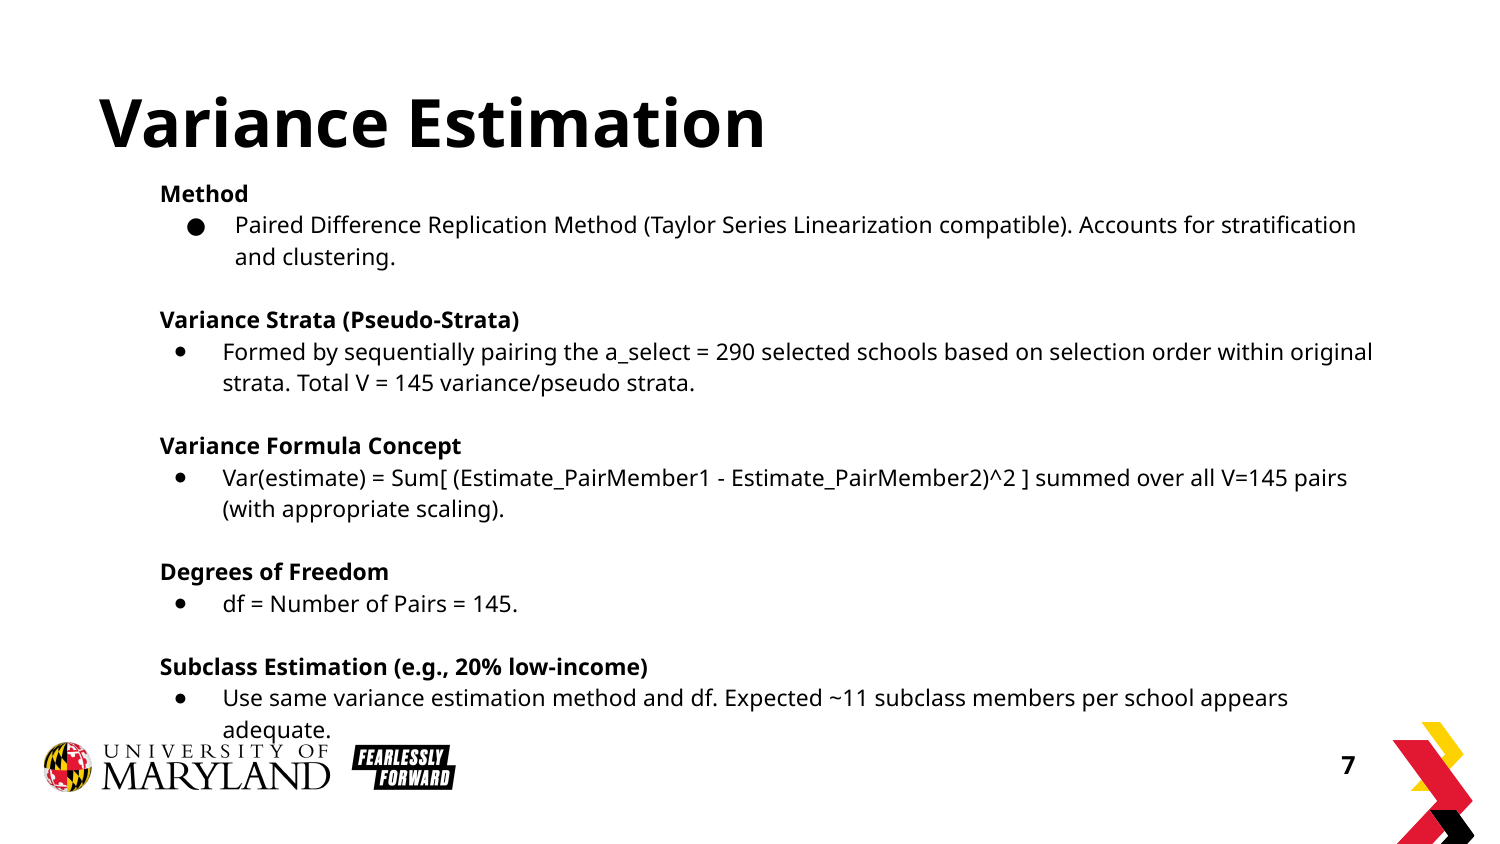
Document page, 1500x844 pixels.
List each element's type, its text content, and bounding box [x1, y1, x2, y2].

slide_number ‹#› [1280, 734, 1371, 800]
title Variance Estimation [99, 44, 1475, 186]
picture [1343, 722, 1475, 844]
picture [43, 742, 456, 792]
list Method Paired Difference Replication Method (Taylor Series Linearization compatible). Accounts for stratification and clustering. Variance Strata (Pseudo-Strata) Formed by sequentially pairing the a_select = 290 selected schools based on selection order within original strata. Total V = 145 variance/pseudo strata. Variance Formula Concept Var(estimate) = Sum[ (Estimate_PairMember1 - Estimate_PairMember2)^2 ] summed over all V=145 pairs (with appropriate scaling). Degrees of Freedom df = Number of Pairs = 145. Subclass Estimation (e.g., 20% low-income) Use same variance estimation method and df. Expected ~11 subclass members per school appears adequate. [159, 175, 1376, 727]
